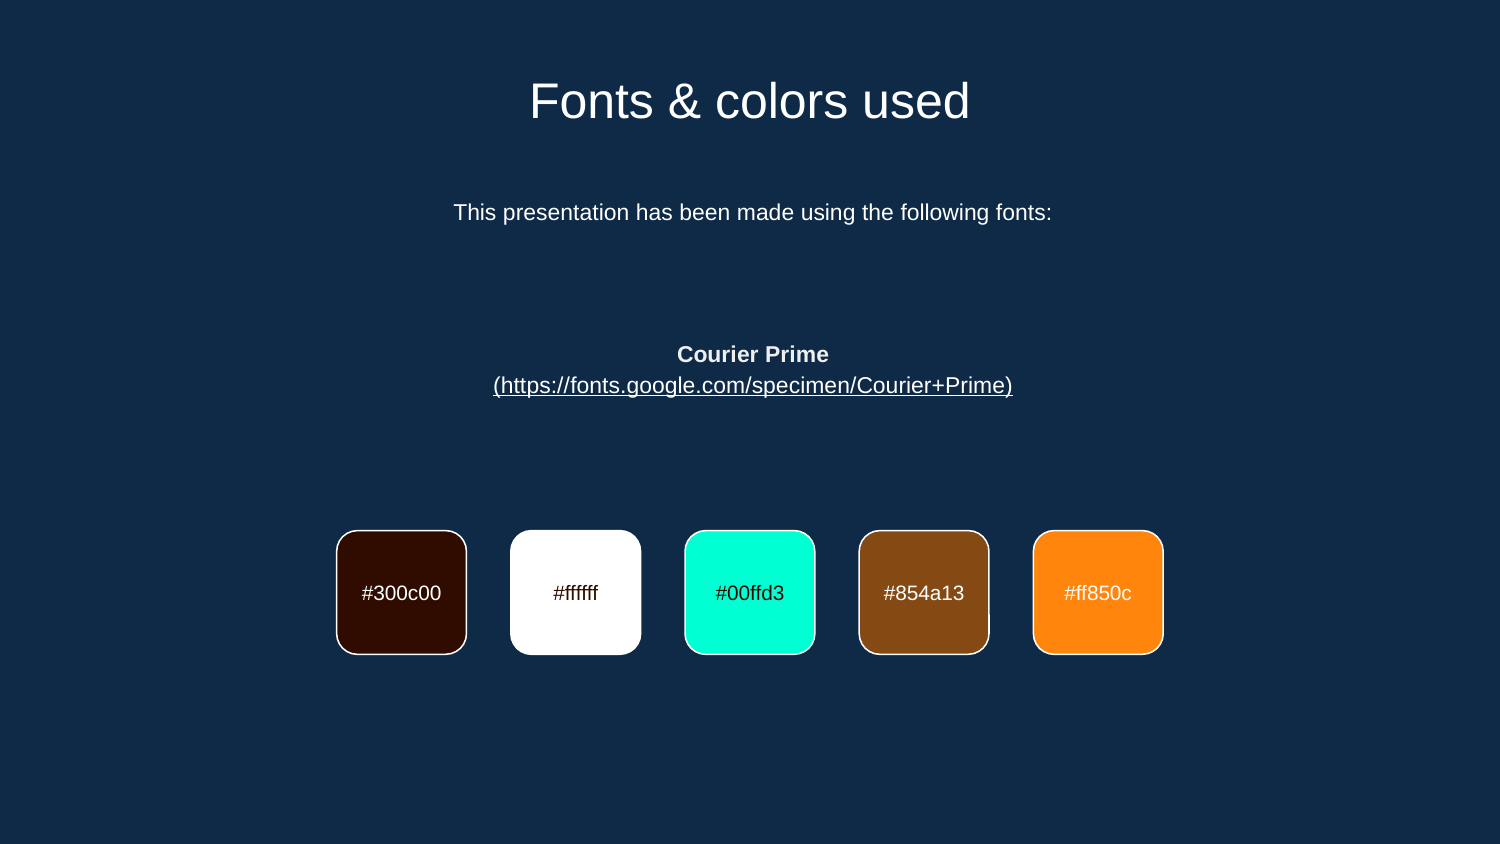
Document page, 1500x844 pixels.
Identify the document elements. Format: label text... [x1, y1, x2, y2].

text_box #854a13 [859, 556, 989, 629]
text_box #00ffd3 [685, 556, 815, 629]
text_box #ffffff [510, 556, 641, 629]
text_box #ff850c [1033, 556, 1164, 629]
text_box Courier Prime (https://fonts.google.com/specimen/Courier+Prime) [175, 264, 1332, 470]
text_box [685, 629, 815, 655]
text_box [336, 530, 467, 556]
text_box #300c00 [336, 556, 467, 629]
title Fonts & colors used [171, 53, 1328, 133]
text_box [685, 530, 815, 556]
text_box [859, 530, 989, 556]
text_box [510, 629, 641, 655]
text_box [1033, 629, 1164, 655]
text_box [510, 530, 641, 556]
text_box [859, 629, 989, 655]
text_box [1033, 530, 1164, 556]
text_box This presentation has been made using the following fonts: [175, 178, 1332, 251]
text_box [336, 629, 467, 655]
